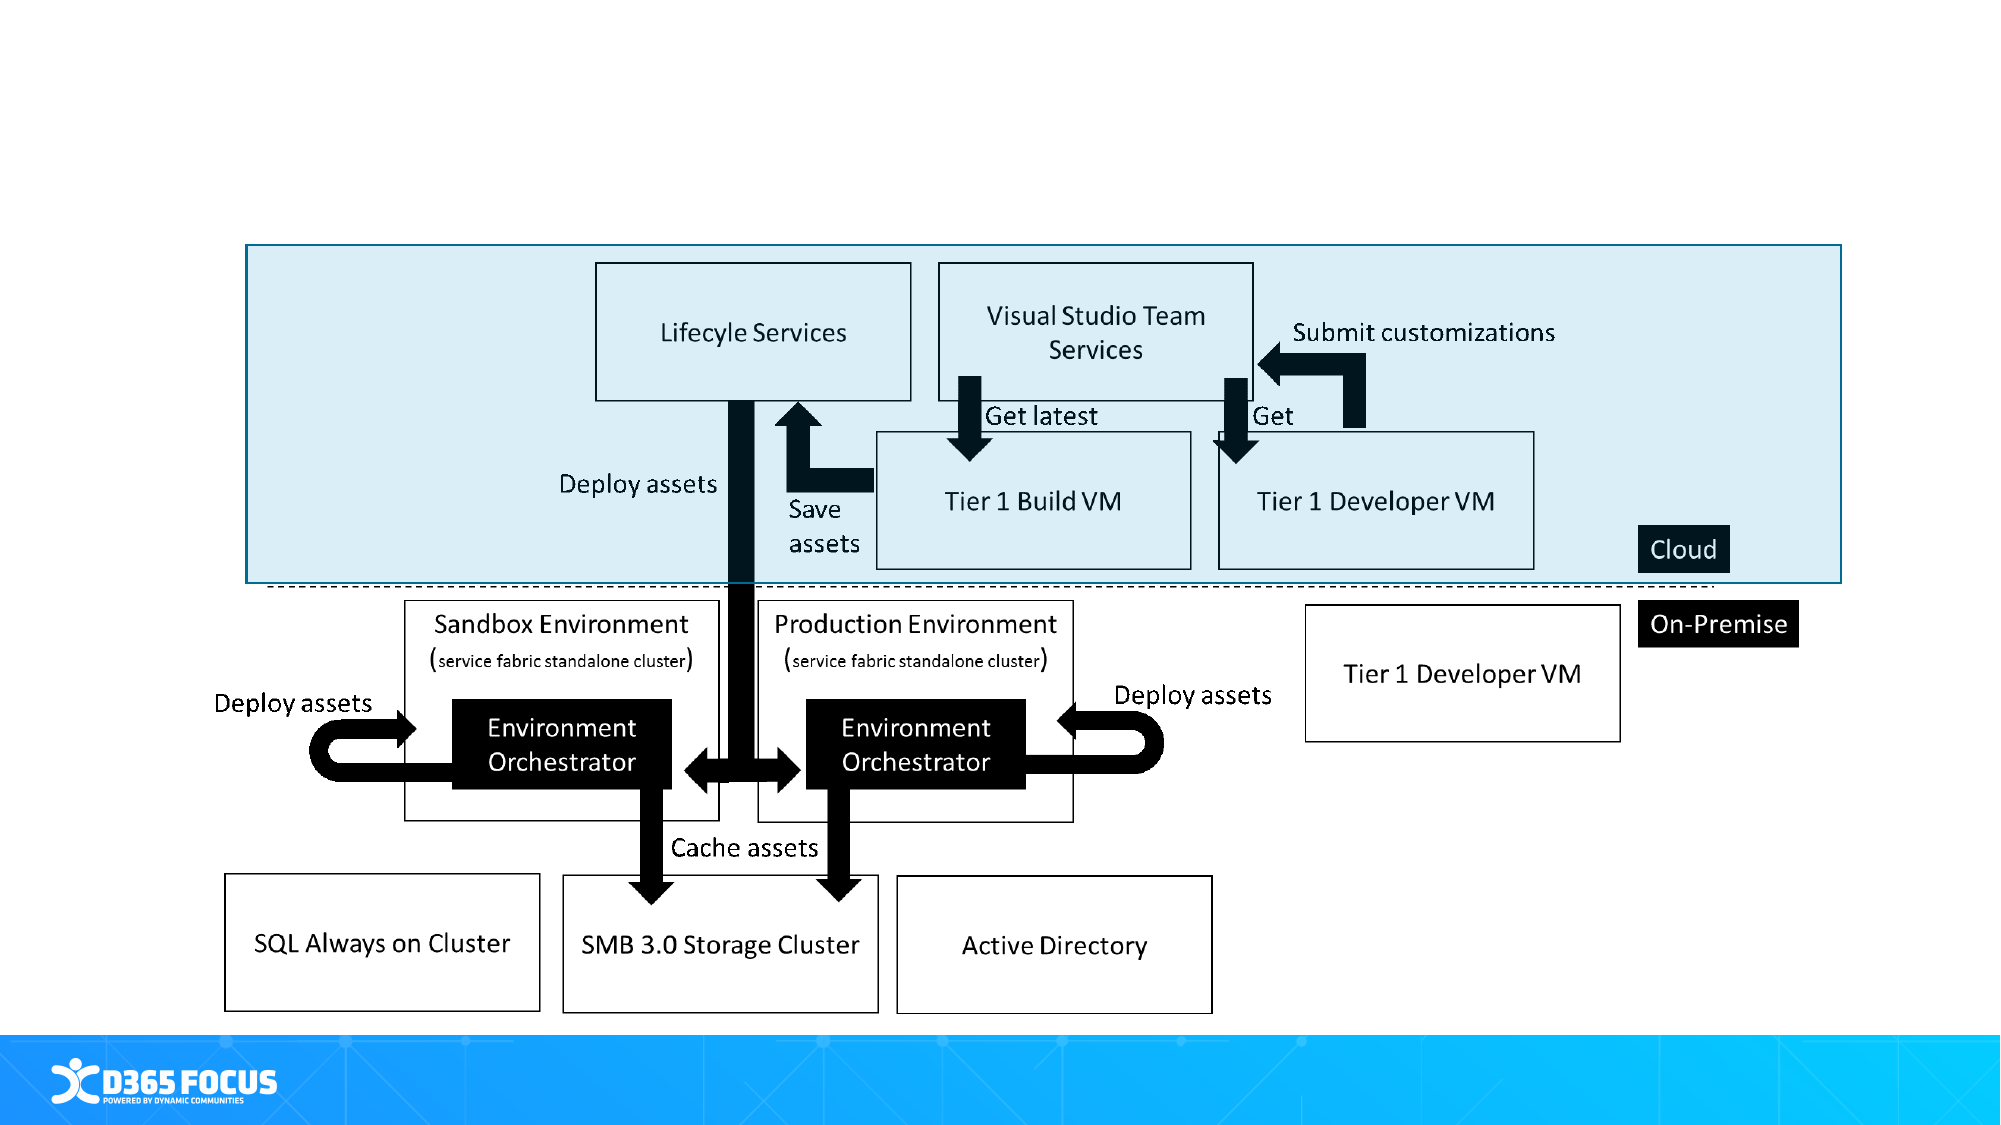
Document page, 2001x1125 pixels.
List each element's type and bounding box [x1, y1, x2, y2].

picture [0, 1023, 934, 1125]
picture [1177, 1037, 1186, 1046]
picture [1057, 1035, 1067, 1125]
list [195, 262, 1805, 1014]
picture [1297, 1037, 1306, 1046]
text_box [245, 244, 1842, 584]
picture [937, 1035, 948, 1125]
